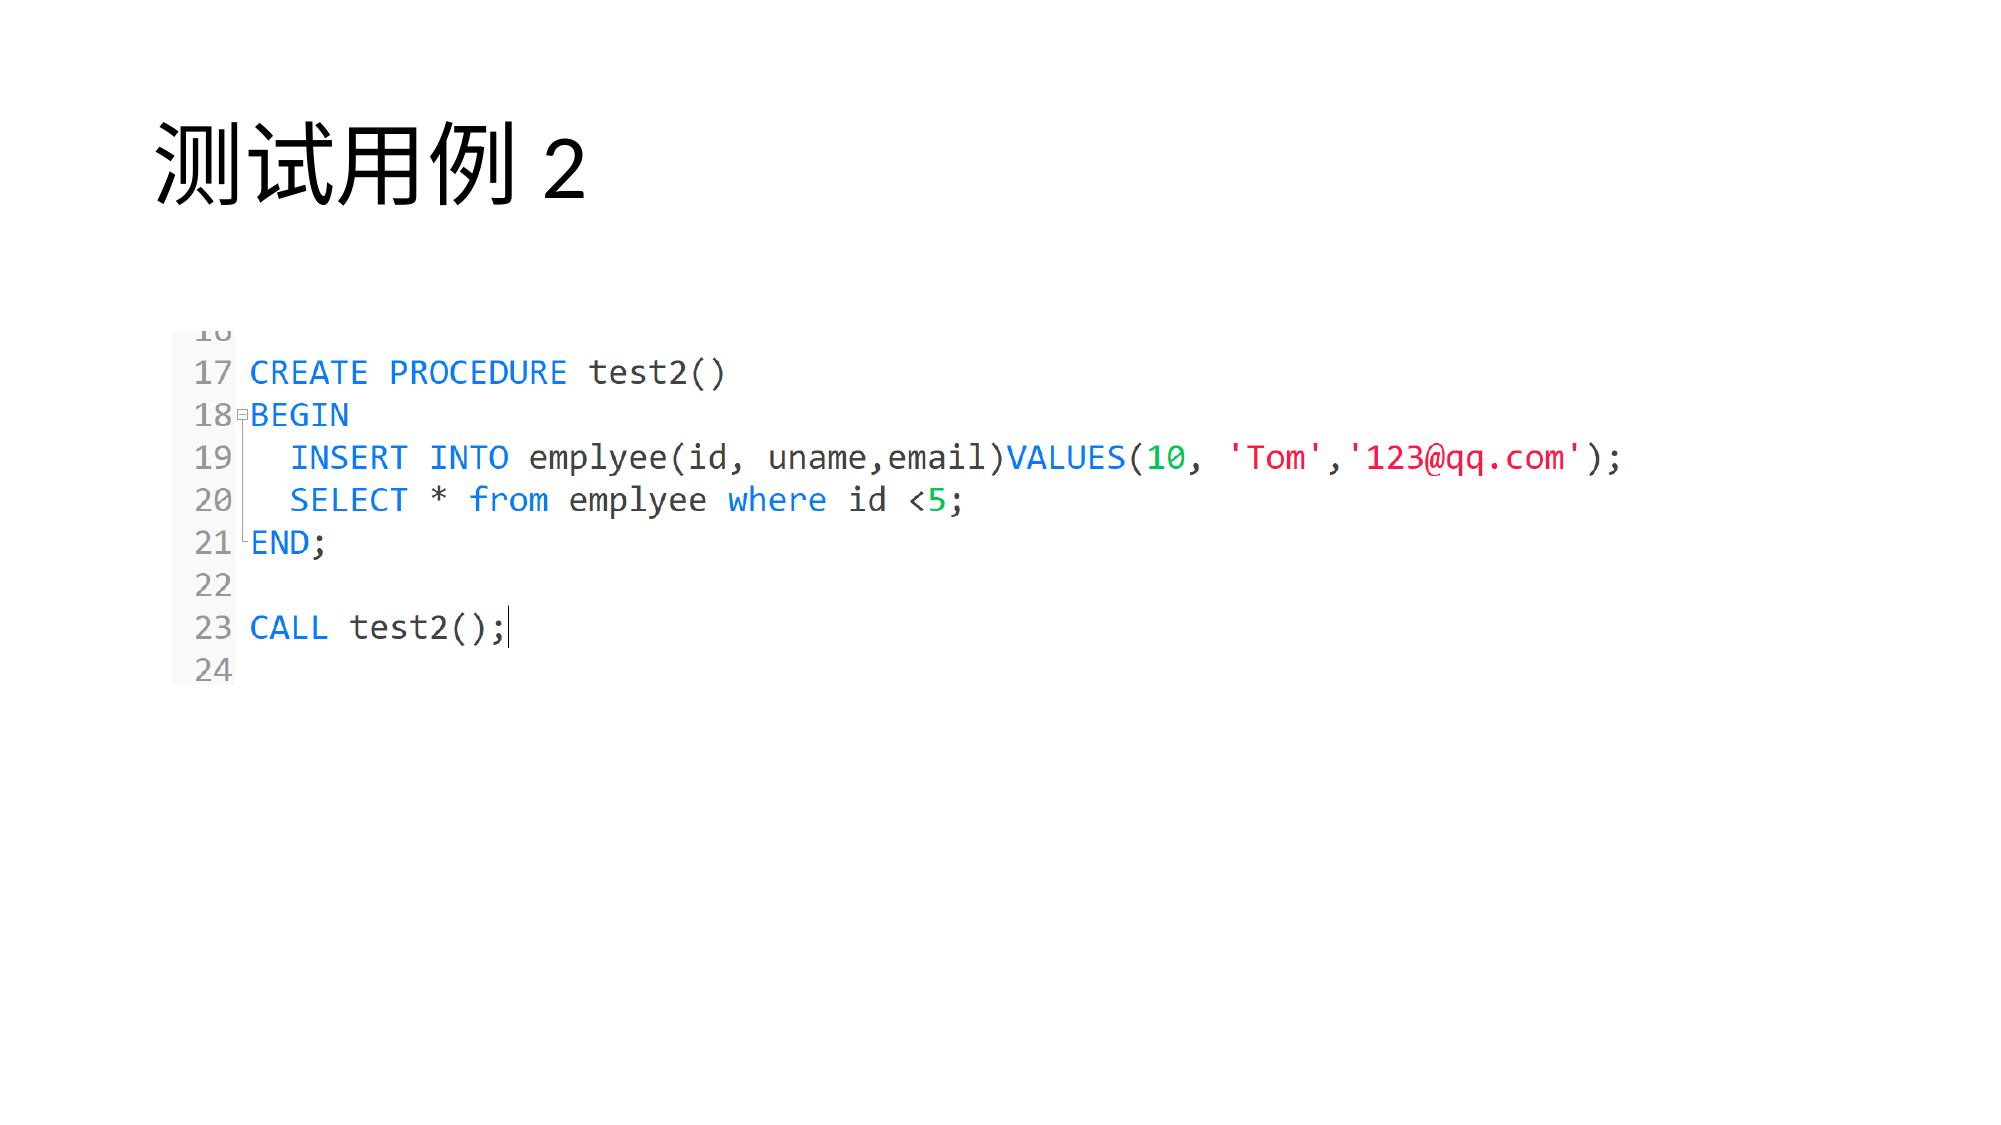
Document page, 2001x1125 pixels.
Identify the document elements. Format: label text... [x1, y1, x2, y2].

title 测试用例2 [137, 59, 1863, 278]
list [172, 331, 1658, 685]
